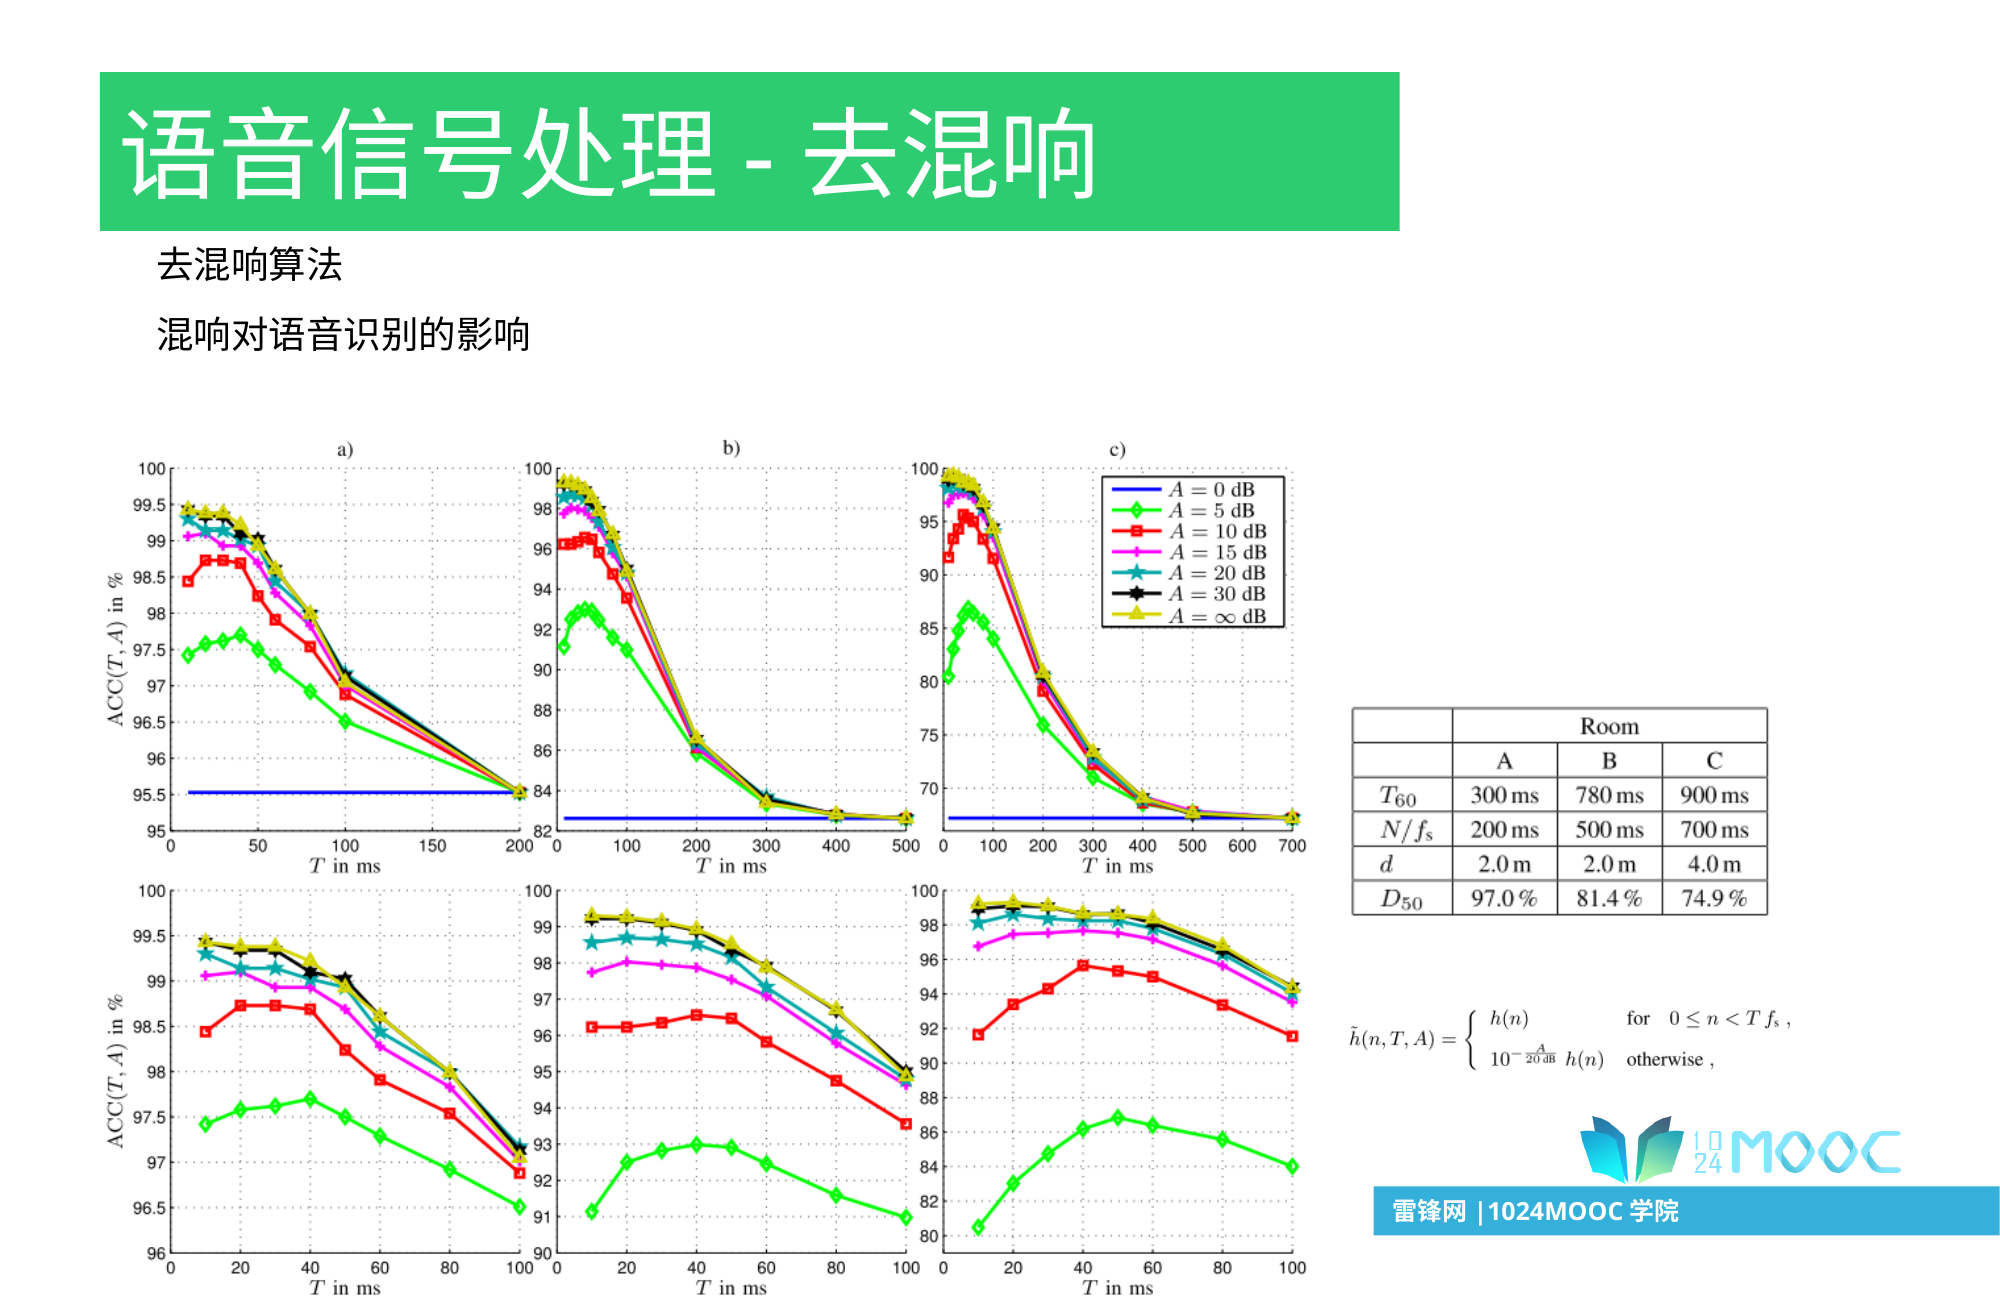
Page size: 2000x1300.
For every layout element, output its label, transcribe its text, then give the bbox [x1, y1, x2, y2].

title 语音信号处理-去混响 [99, 72, 1400, 231]
text_box 混响对语音识别的影响 [141, 304, 801, 364]
text_box 去混响算法 [141, 234, 801, 294]
picture [87, 402, 1821, 1300]
picture [1567, 1102, 1927, 1186]
